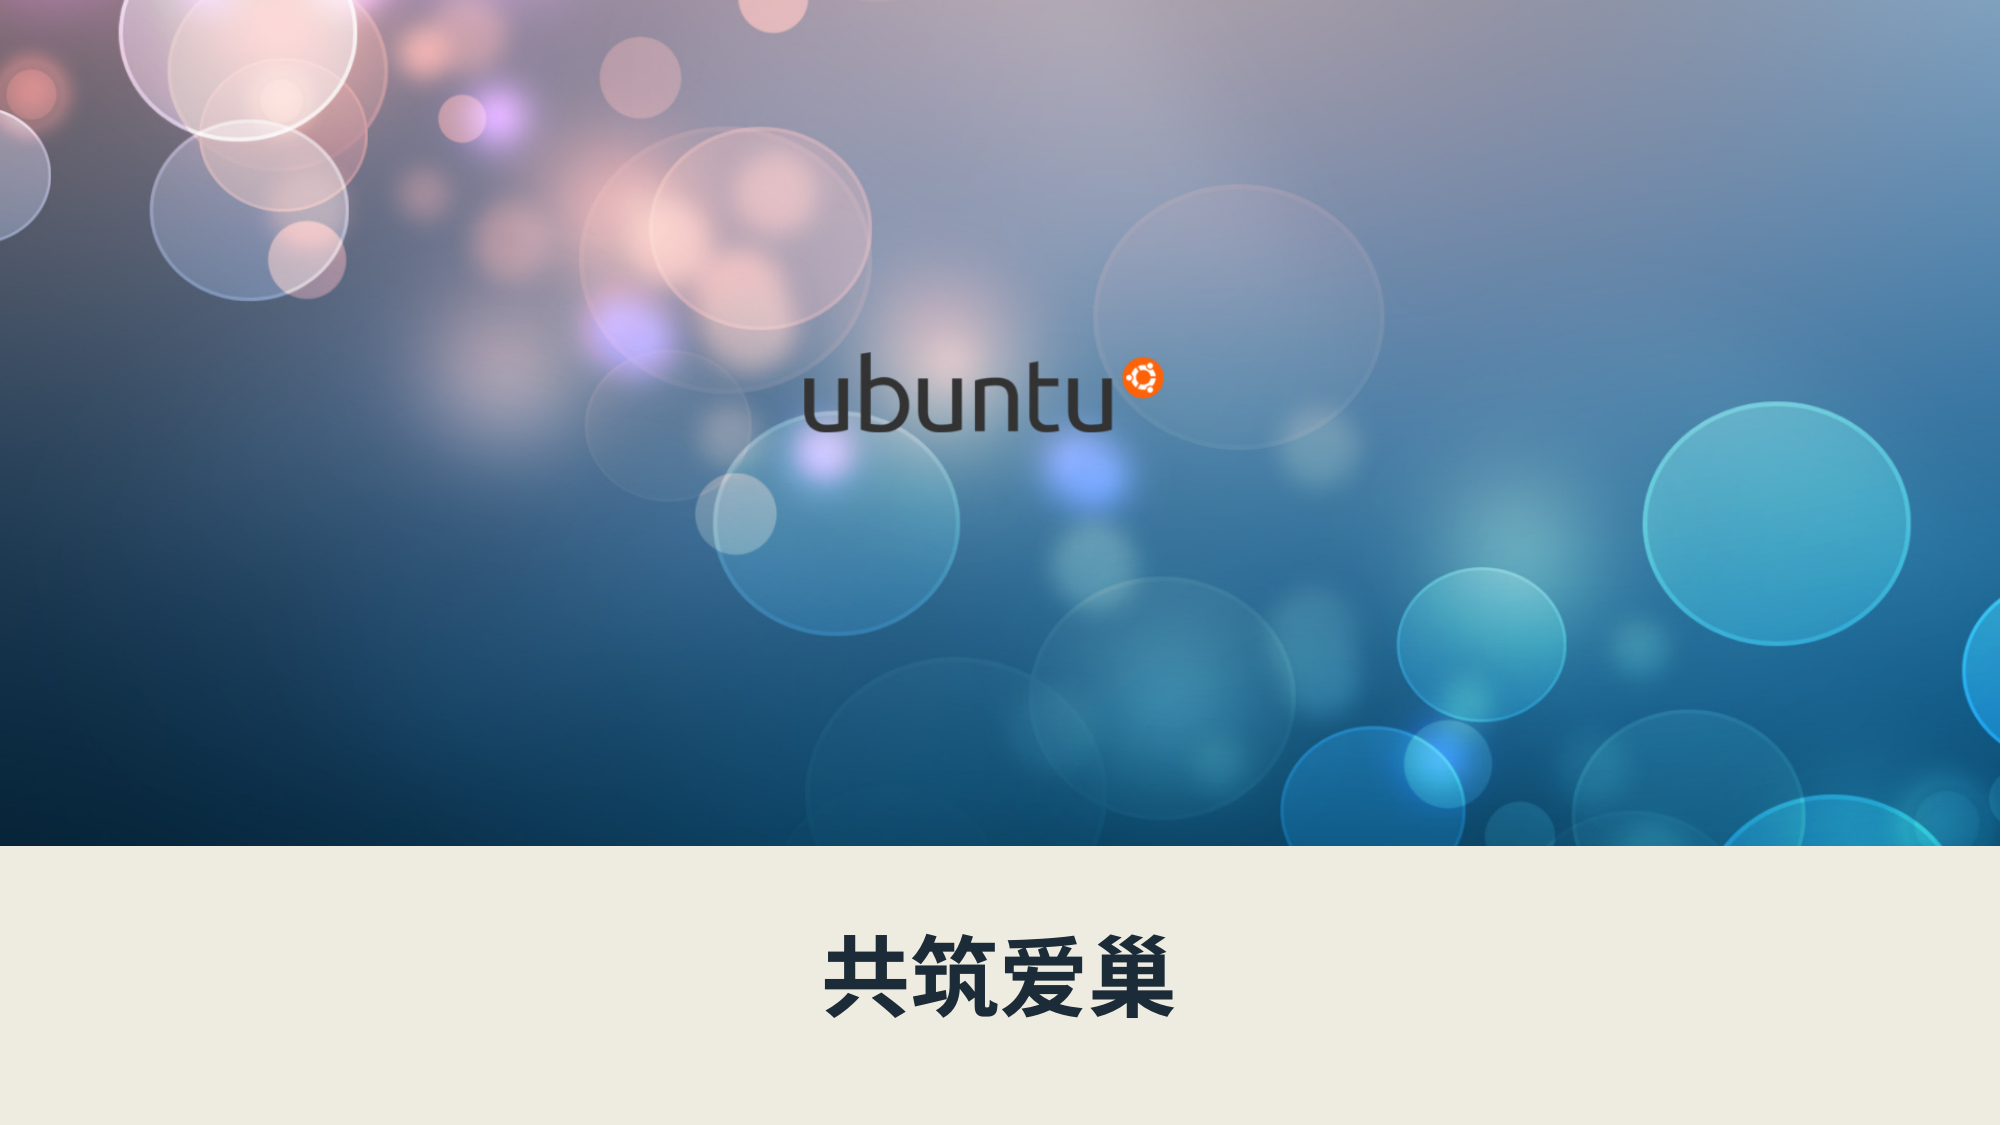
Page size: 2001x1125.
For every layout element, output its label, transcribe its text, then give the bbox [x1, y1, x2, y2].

text_box 共筑爱巢 [807, 914, 1193, 1036]
picture [0, 0, 2000, 847]
